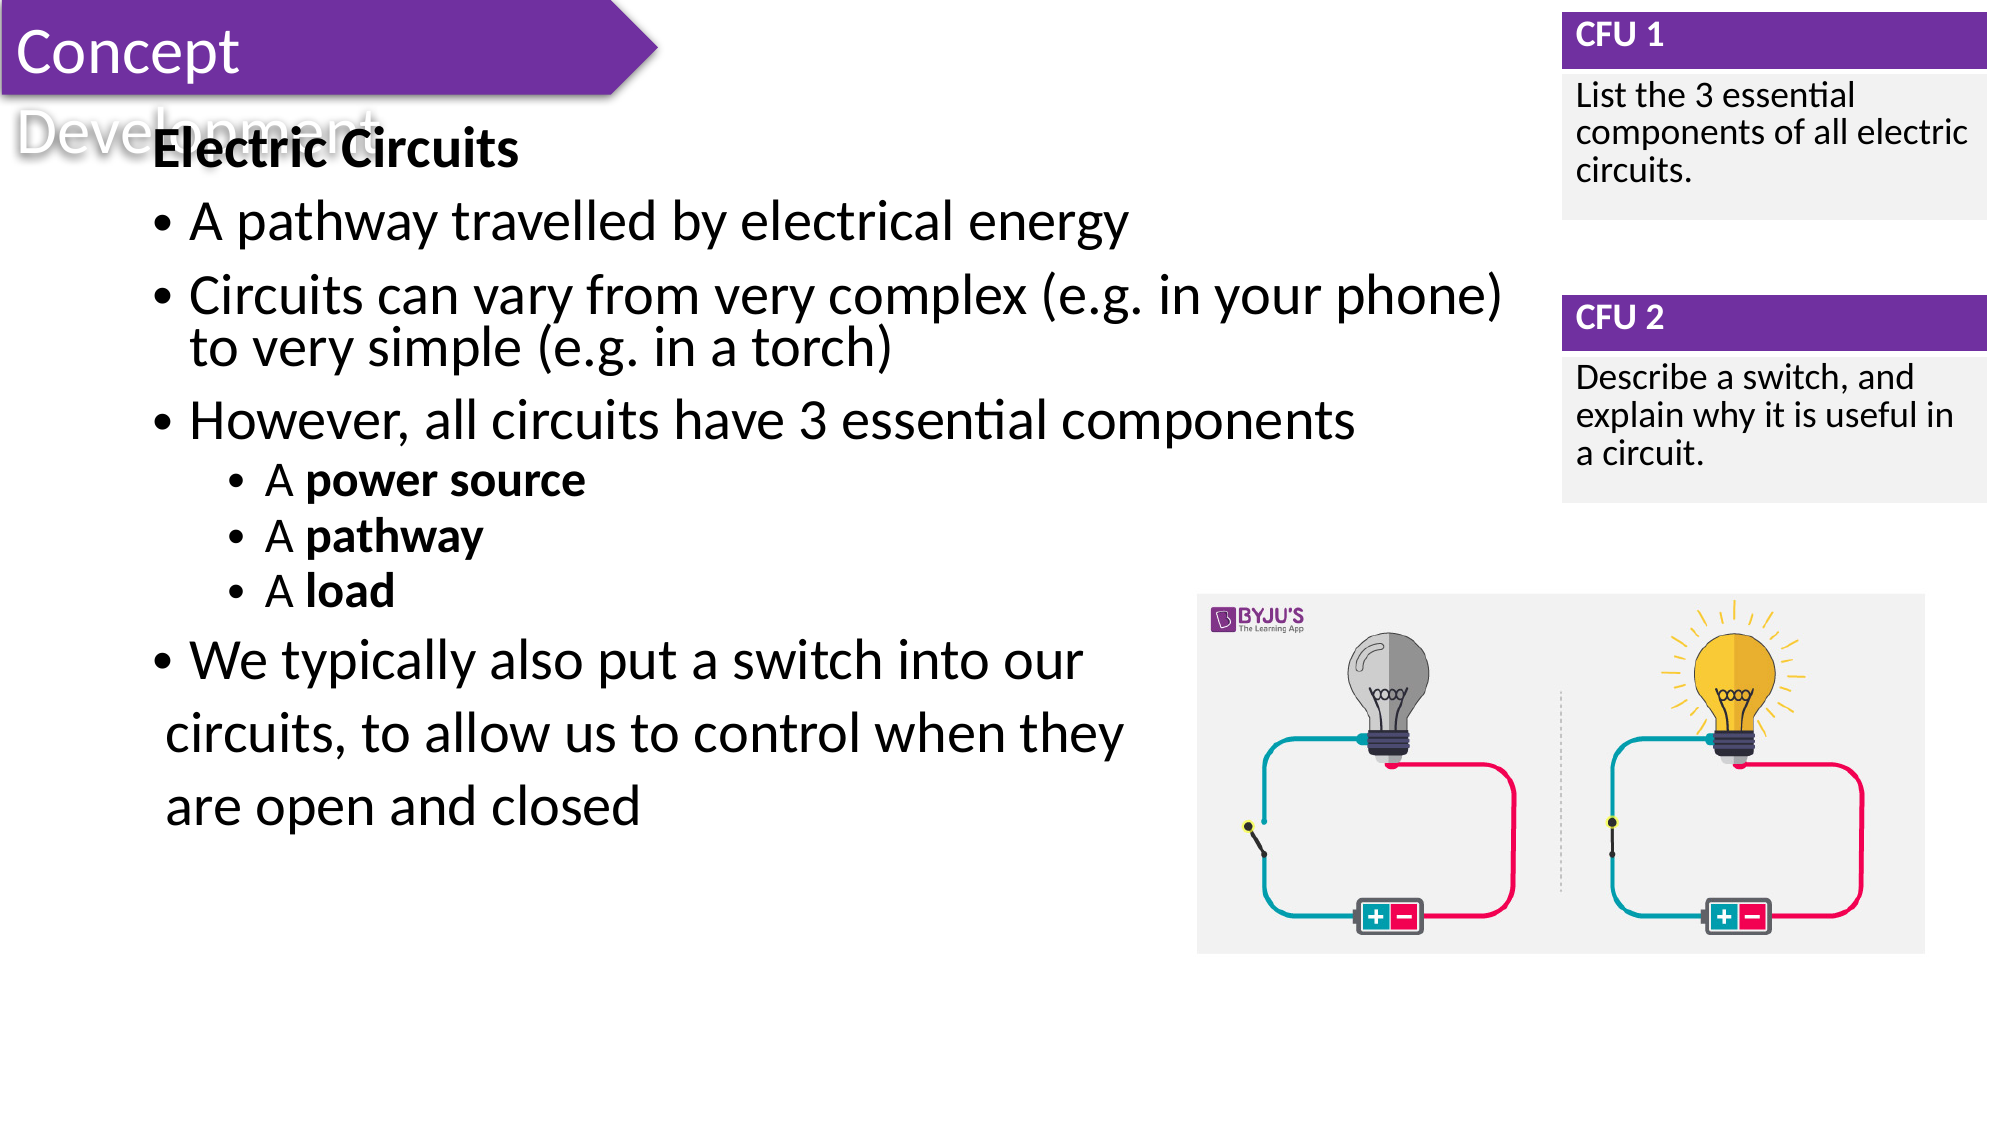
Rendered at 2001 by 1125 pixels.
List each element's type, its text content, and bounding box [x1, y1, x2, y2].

picture [1192, 588, 1930, 957]
table_header CFU 1 [1562, 12, 1987, 69]
list Electric Circuits A pathway travelled by electrical energy Circuits can vary from very complex (e.g. in your phone) to very simple (e.g. in a torch) However, all circuits have 3 essential components A power source A pathway A load We typically also put a switch into our circuits, to allow us to control when they are open and closed [137, 118, 1542, 921]
text_box Concept Development [1, 0, 658, 95]
table_cell Describe a switch, and explain why it is useful in a circuit. [1562, 357, 1987, 503]
table_header CFU 2 [1562, 295, 1987, 351]
table_cell List the 3 essential components of all electric circuits. [1562, 74, 1987, 220]
